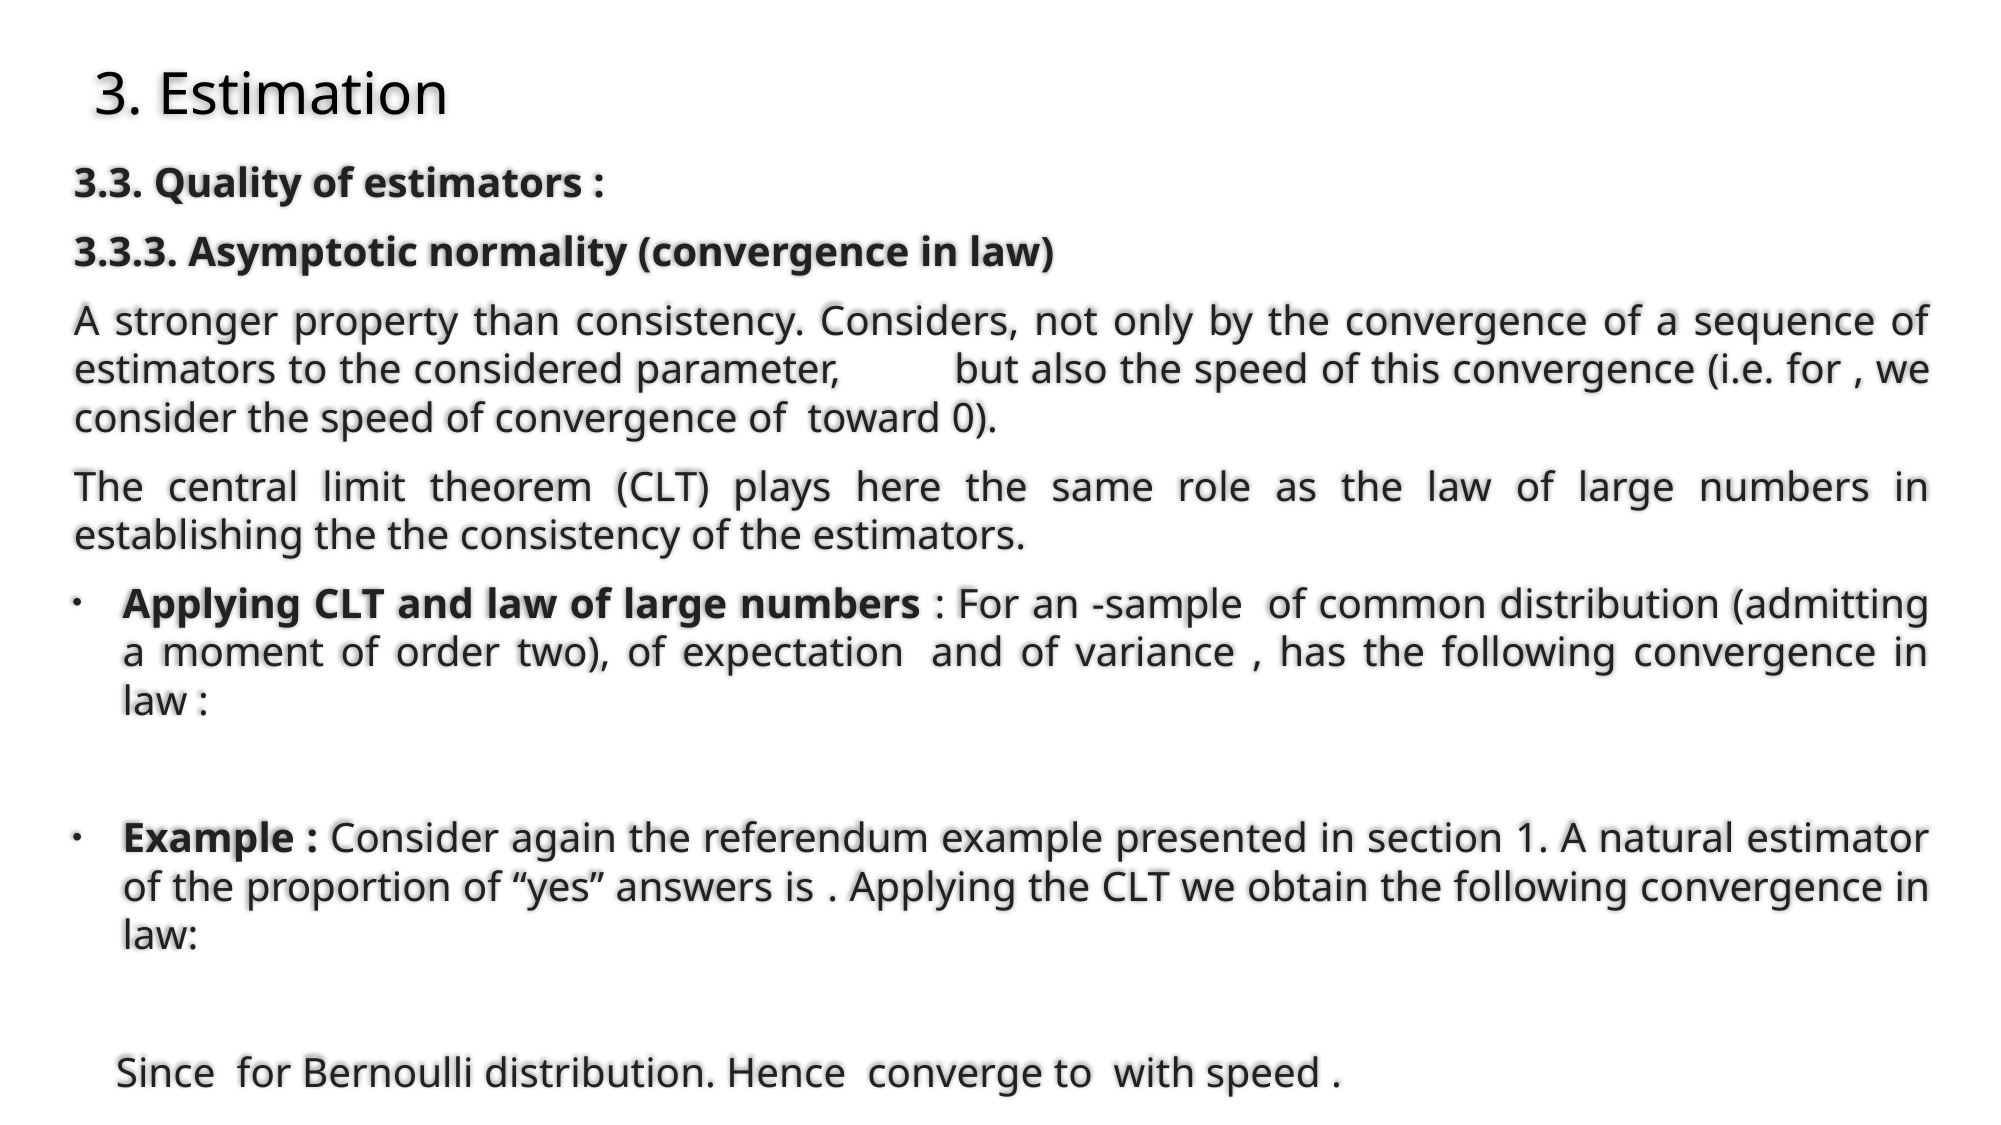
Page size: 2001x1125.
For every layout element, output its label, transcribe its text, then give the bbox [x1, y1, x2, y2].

title 3. Estimation [79, 33, 1778, 150]
